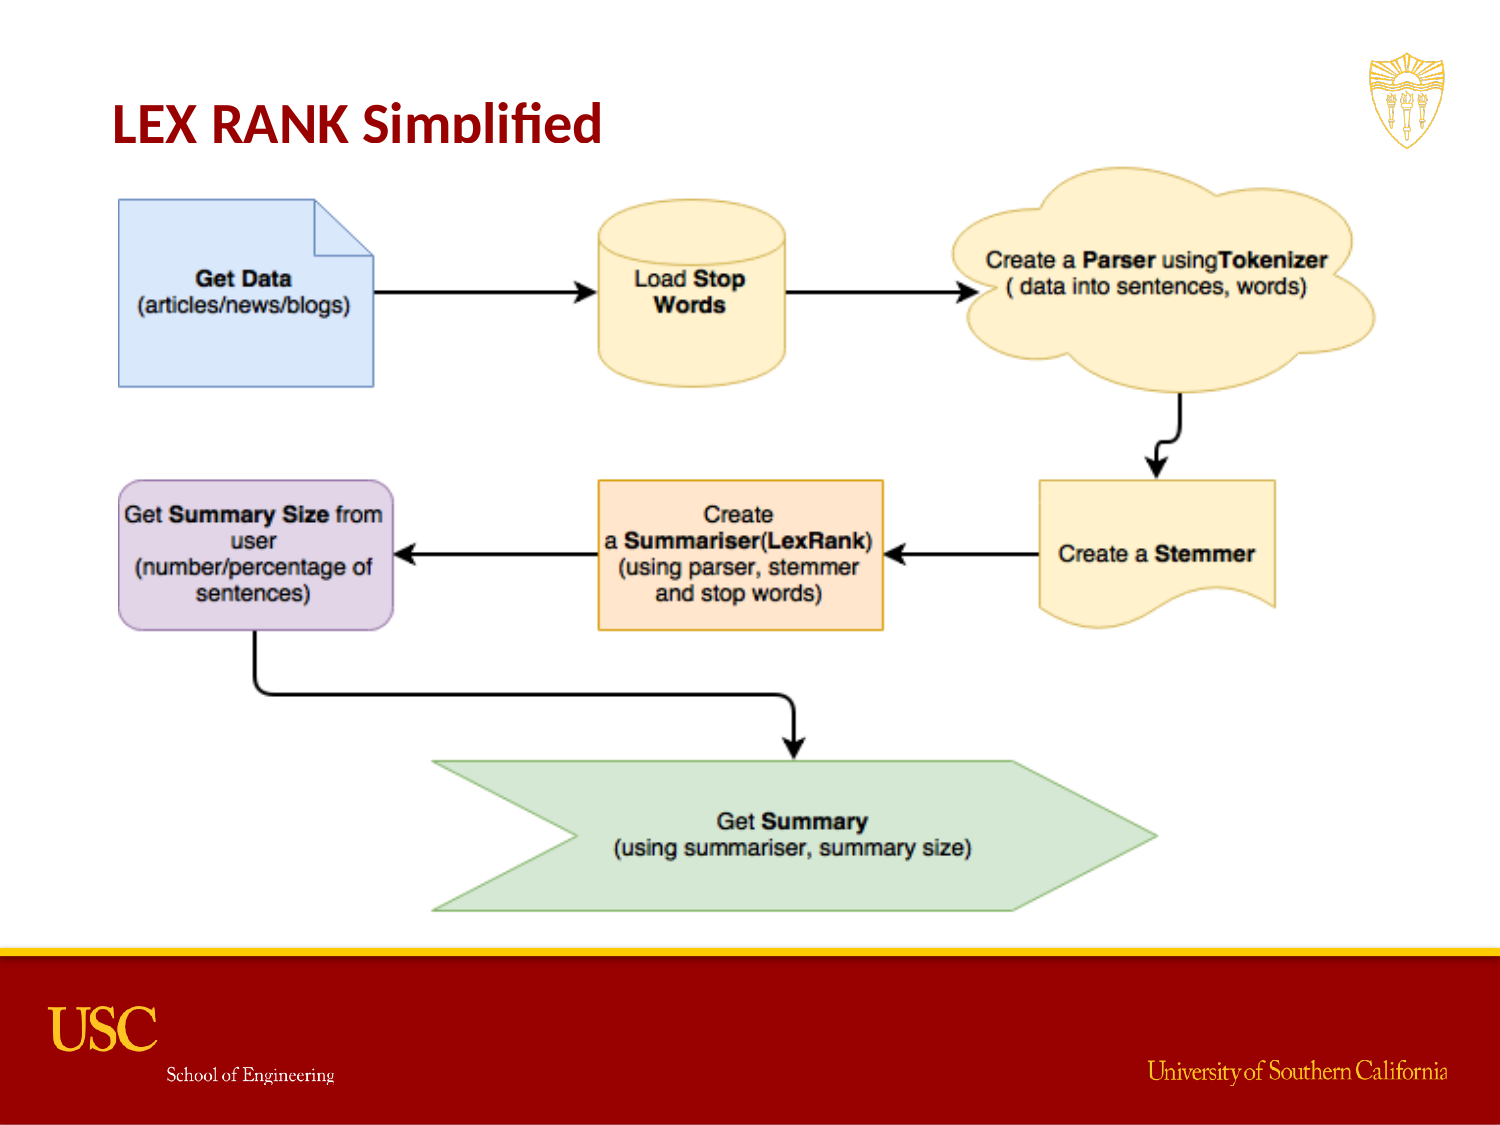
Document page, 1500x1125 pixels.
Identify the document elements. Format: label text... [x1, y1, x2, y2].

text_box LEX RANK Simplified [97, 78, 1337, 208]
picture [118, 143, 1396, 914]
